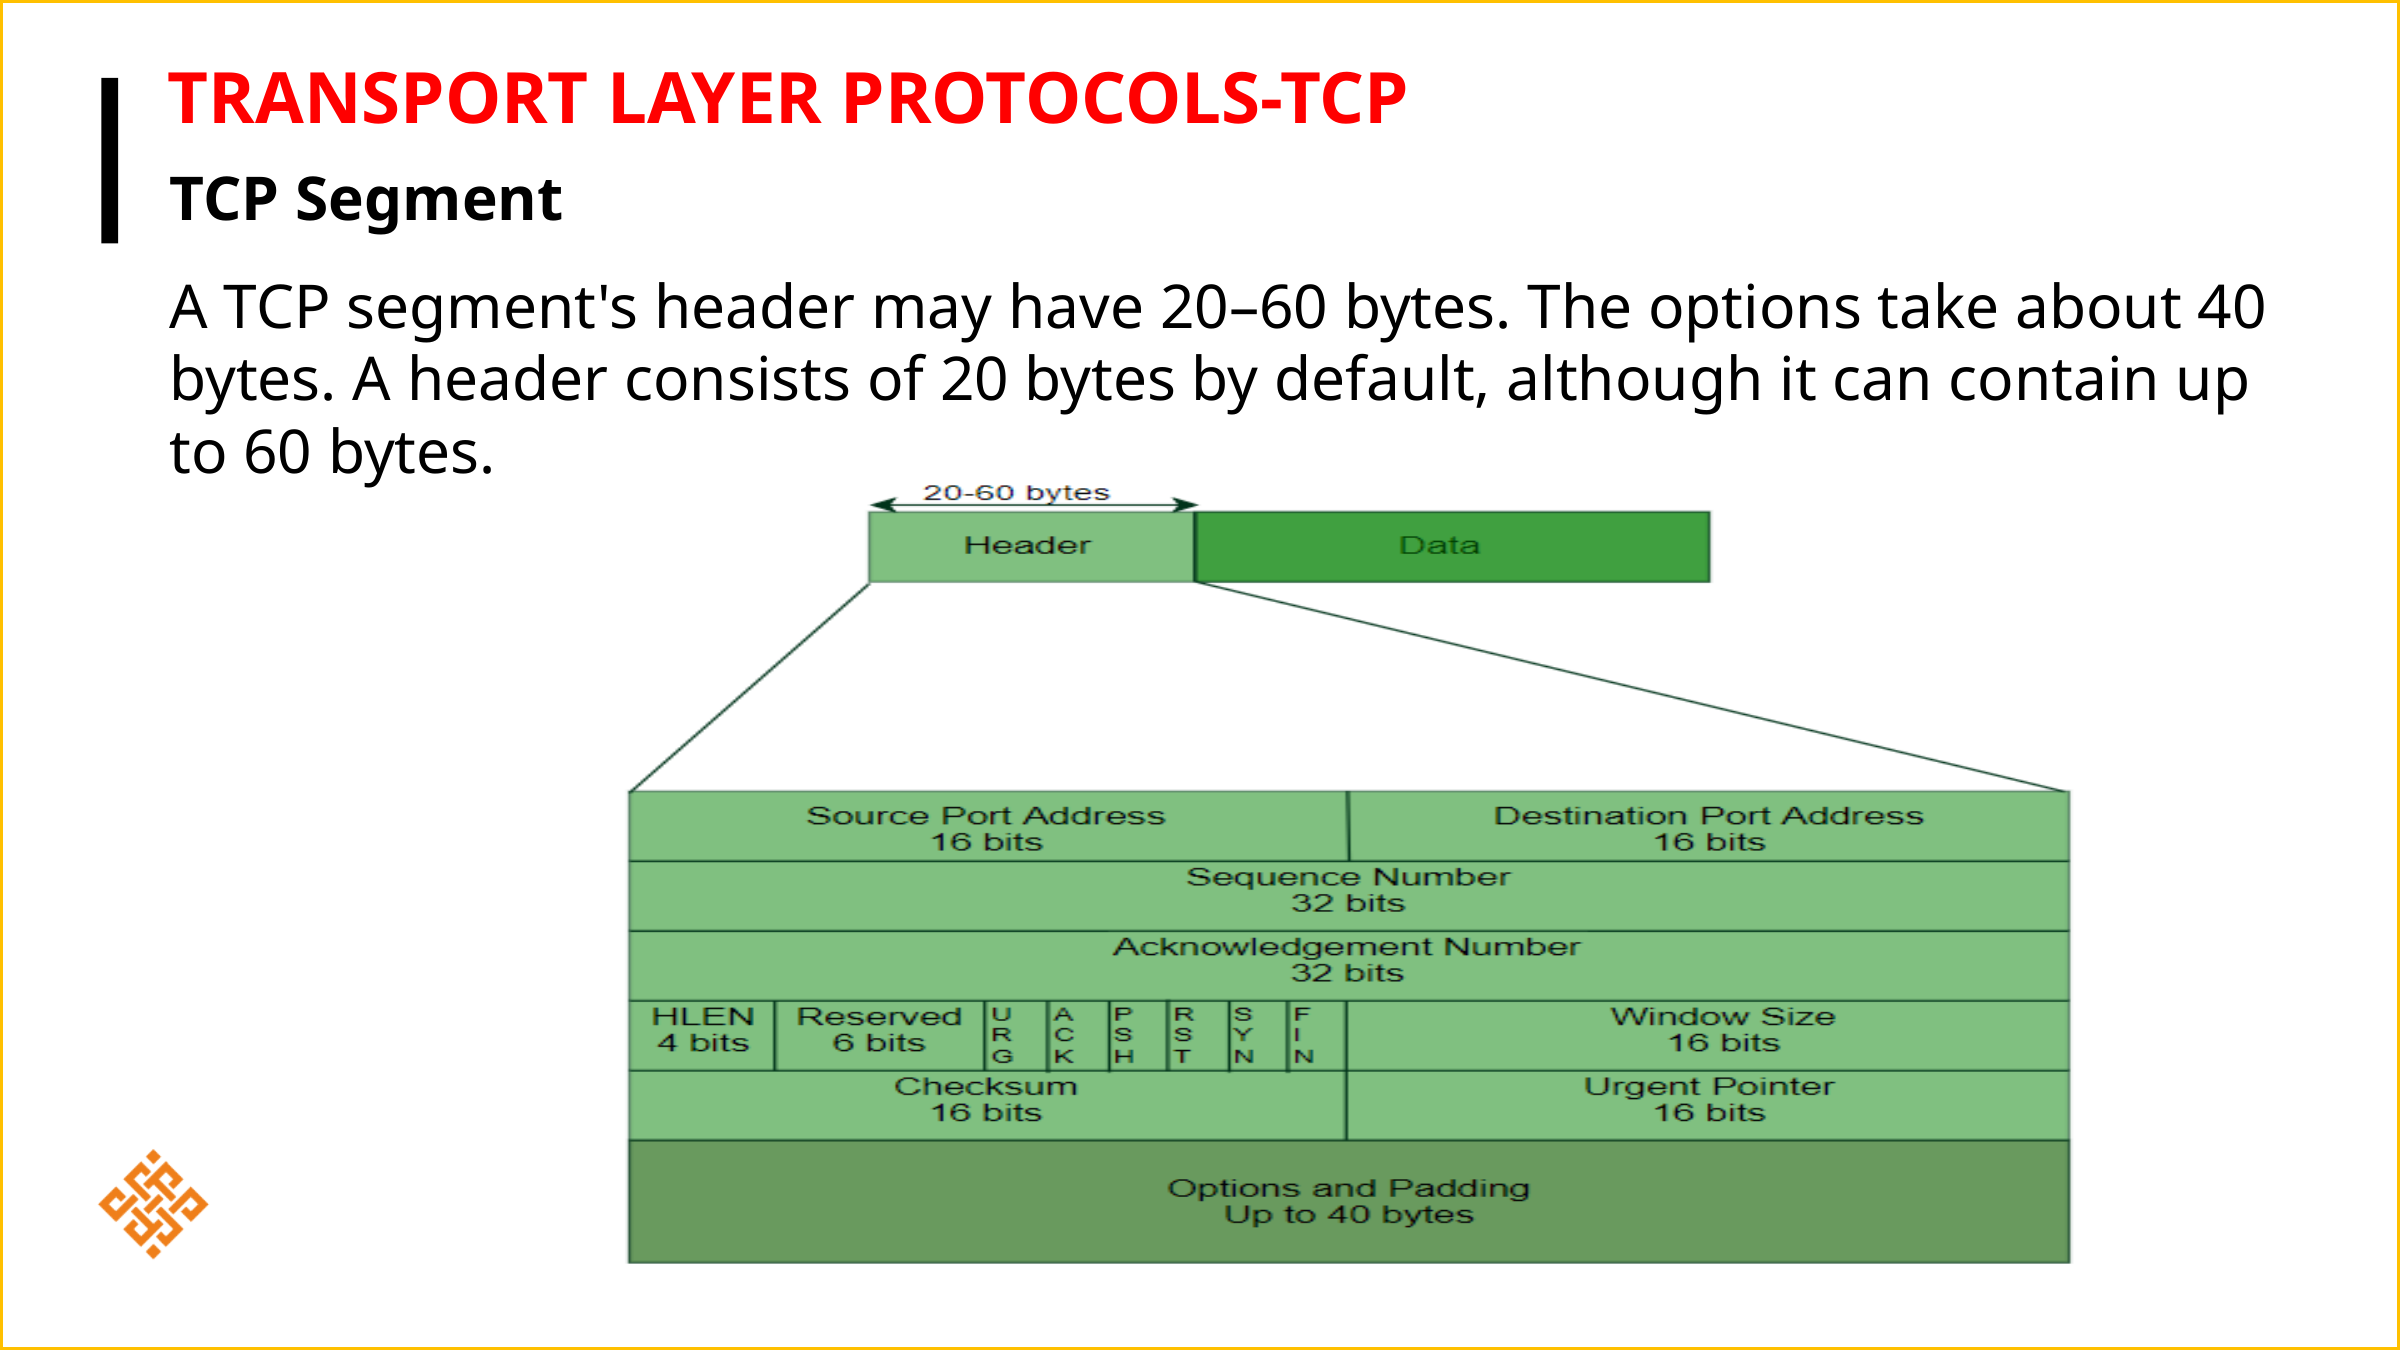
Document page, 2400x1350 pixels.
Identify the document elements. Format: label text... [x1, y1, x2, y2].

picture [75, 1058, 235, 1350]
picture [549, 474, 2141, 1277]
list TCP Segment A TCP segment's header may have 20–60 bytes. The options take about 40 bytes. A header consists of 20 bytes by default, although it can contain up to 60 bytes. [151, 151, 2303, 1199]
title Transport Layer Protocols-TCP [150, 12, 1789, 178]
